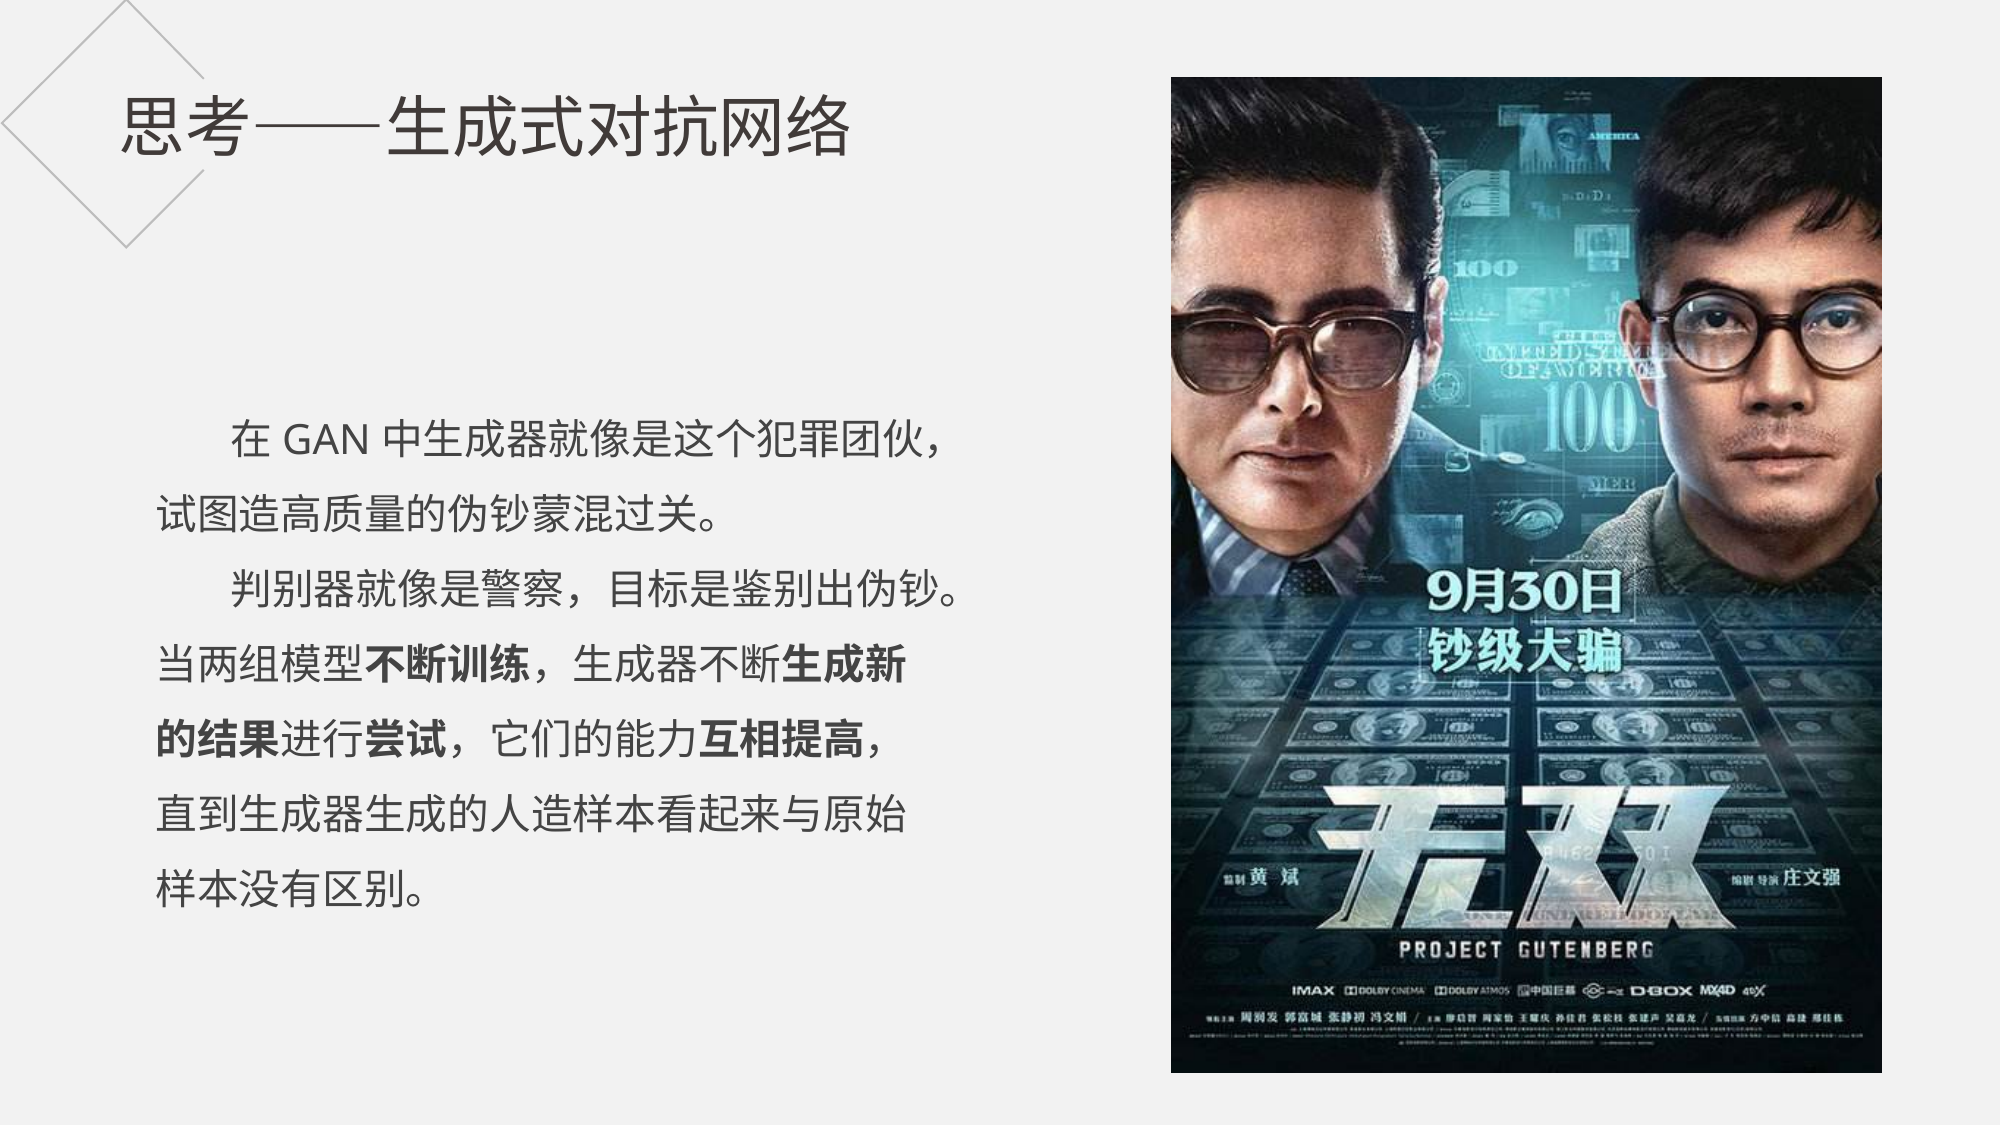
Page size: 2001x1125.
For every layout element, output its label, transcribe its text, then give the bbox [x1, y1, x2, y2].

text_box 思考——生成式对抗网络 [55, 77, 915, 172]
text_box 在GAN中生成器就像是这个犯罪团伙，试图造高质量的伪钞蒙混过关。 判别器就像是警察，目标是鉴别出伪钞。当两组模型不断训练，生成器不断生成新的结果进行尝试，它们的能力互相提高，直到生成器生成的人造样本看起来与原始样本没有区别。 [155, 387, 945, 913]
picture [1171, 77, 1882, 1073]
text_box [0, 0, 204, 249]
